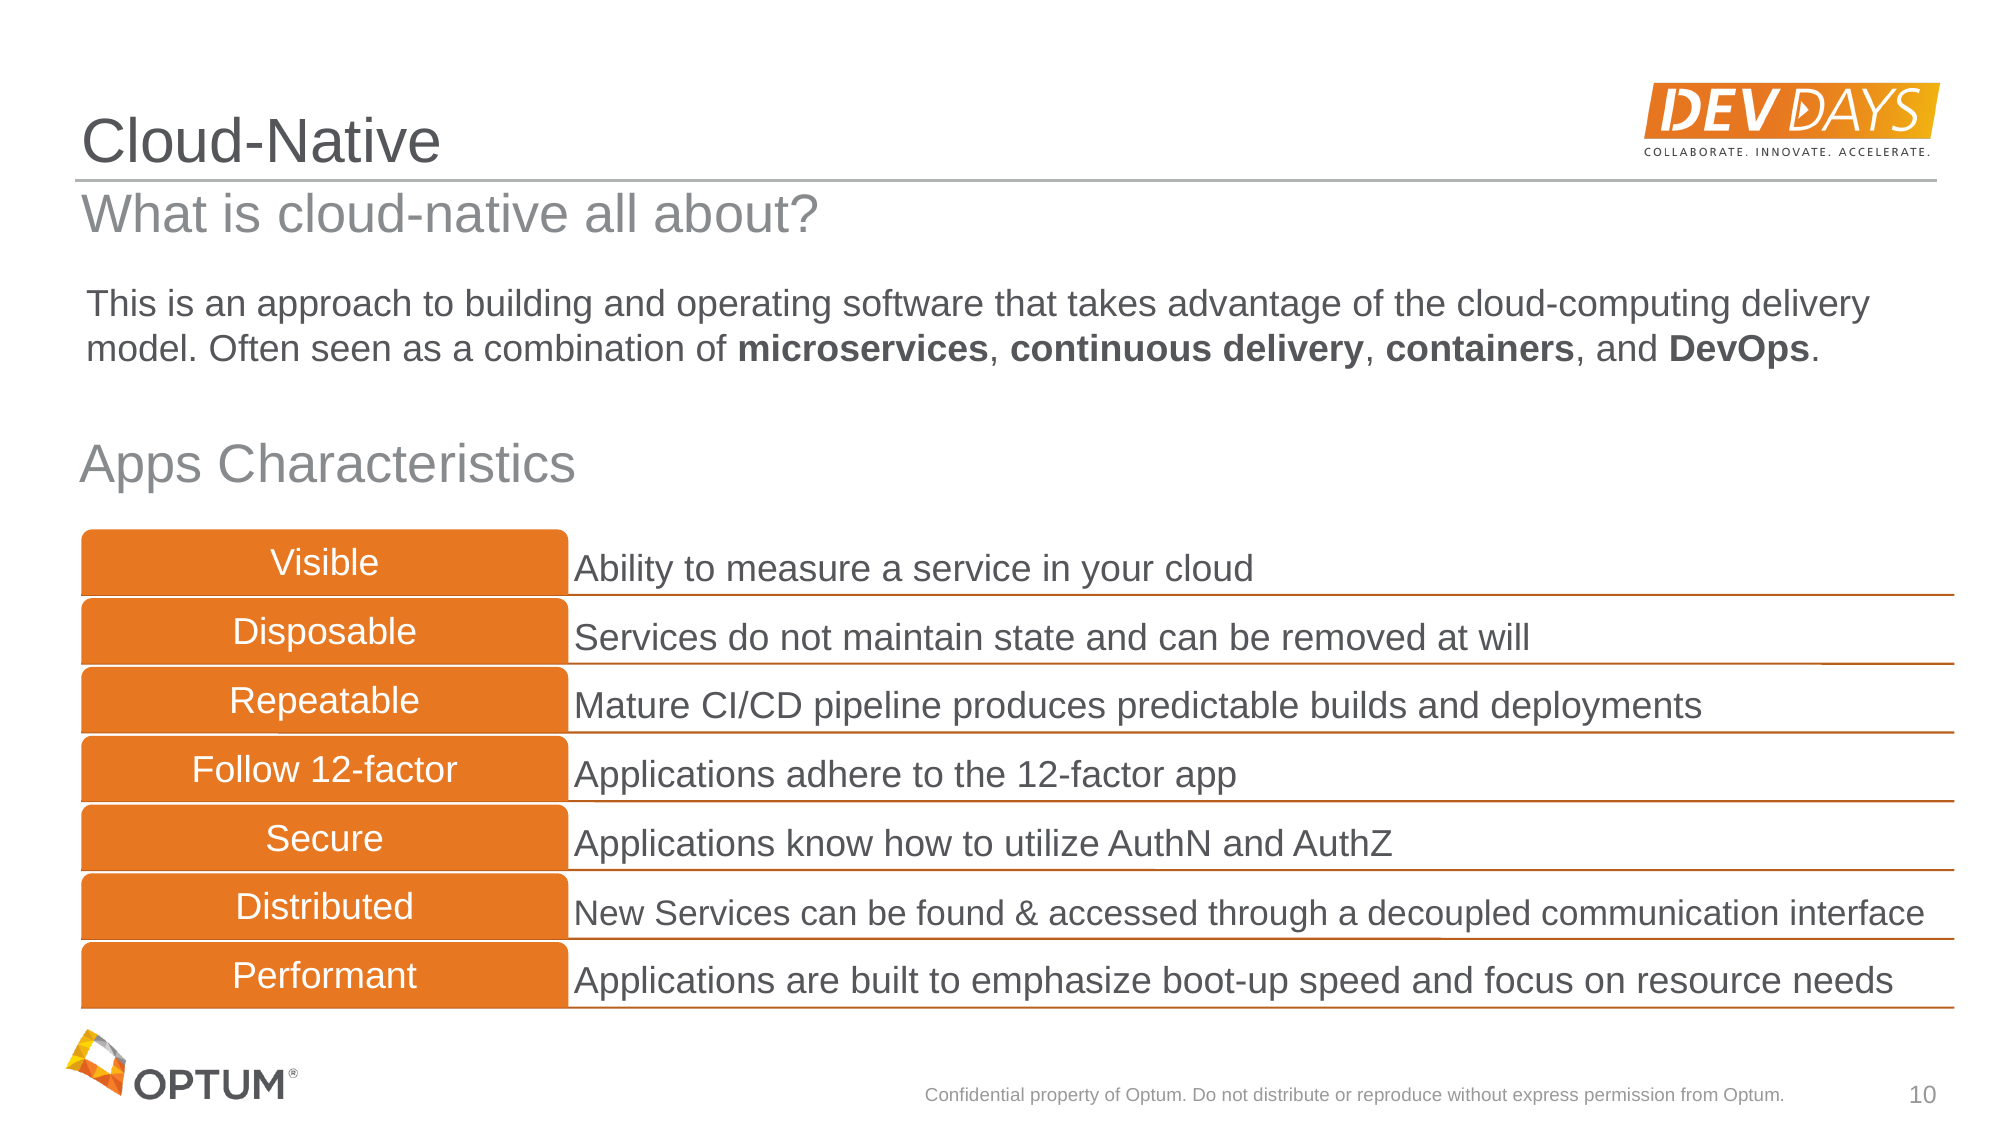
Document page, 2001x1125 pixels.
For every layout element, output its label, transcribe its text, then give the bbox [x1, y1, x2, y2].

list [81, 529, 1955, 1008]
footer Confidential property of Optum. Do not distribute or reproduce without express permission from Optum. [868, 1064, 1841, 1124]
text_box Apps Characteristics [79, 433, 1416, 514]
slide_number 10 [1847, 1064, 1937, 1124]
title Cloud-Native [81, 0, 1416, 177]
text_box This is an approach to building and operating software that takes advantage of the cloud-computing delivery model. Often seen as a combination of microservices, continuous delivery, containers, and DevOps. [71, 271, 1929, 377]
list What is cloud-native all about? [81, 183, 1418, 265]
picture [64, 1027, 299, 1101]
